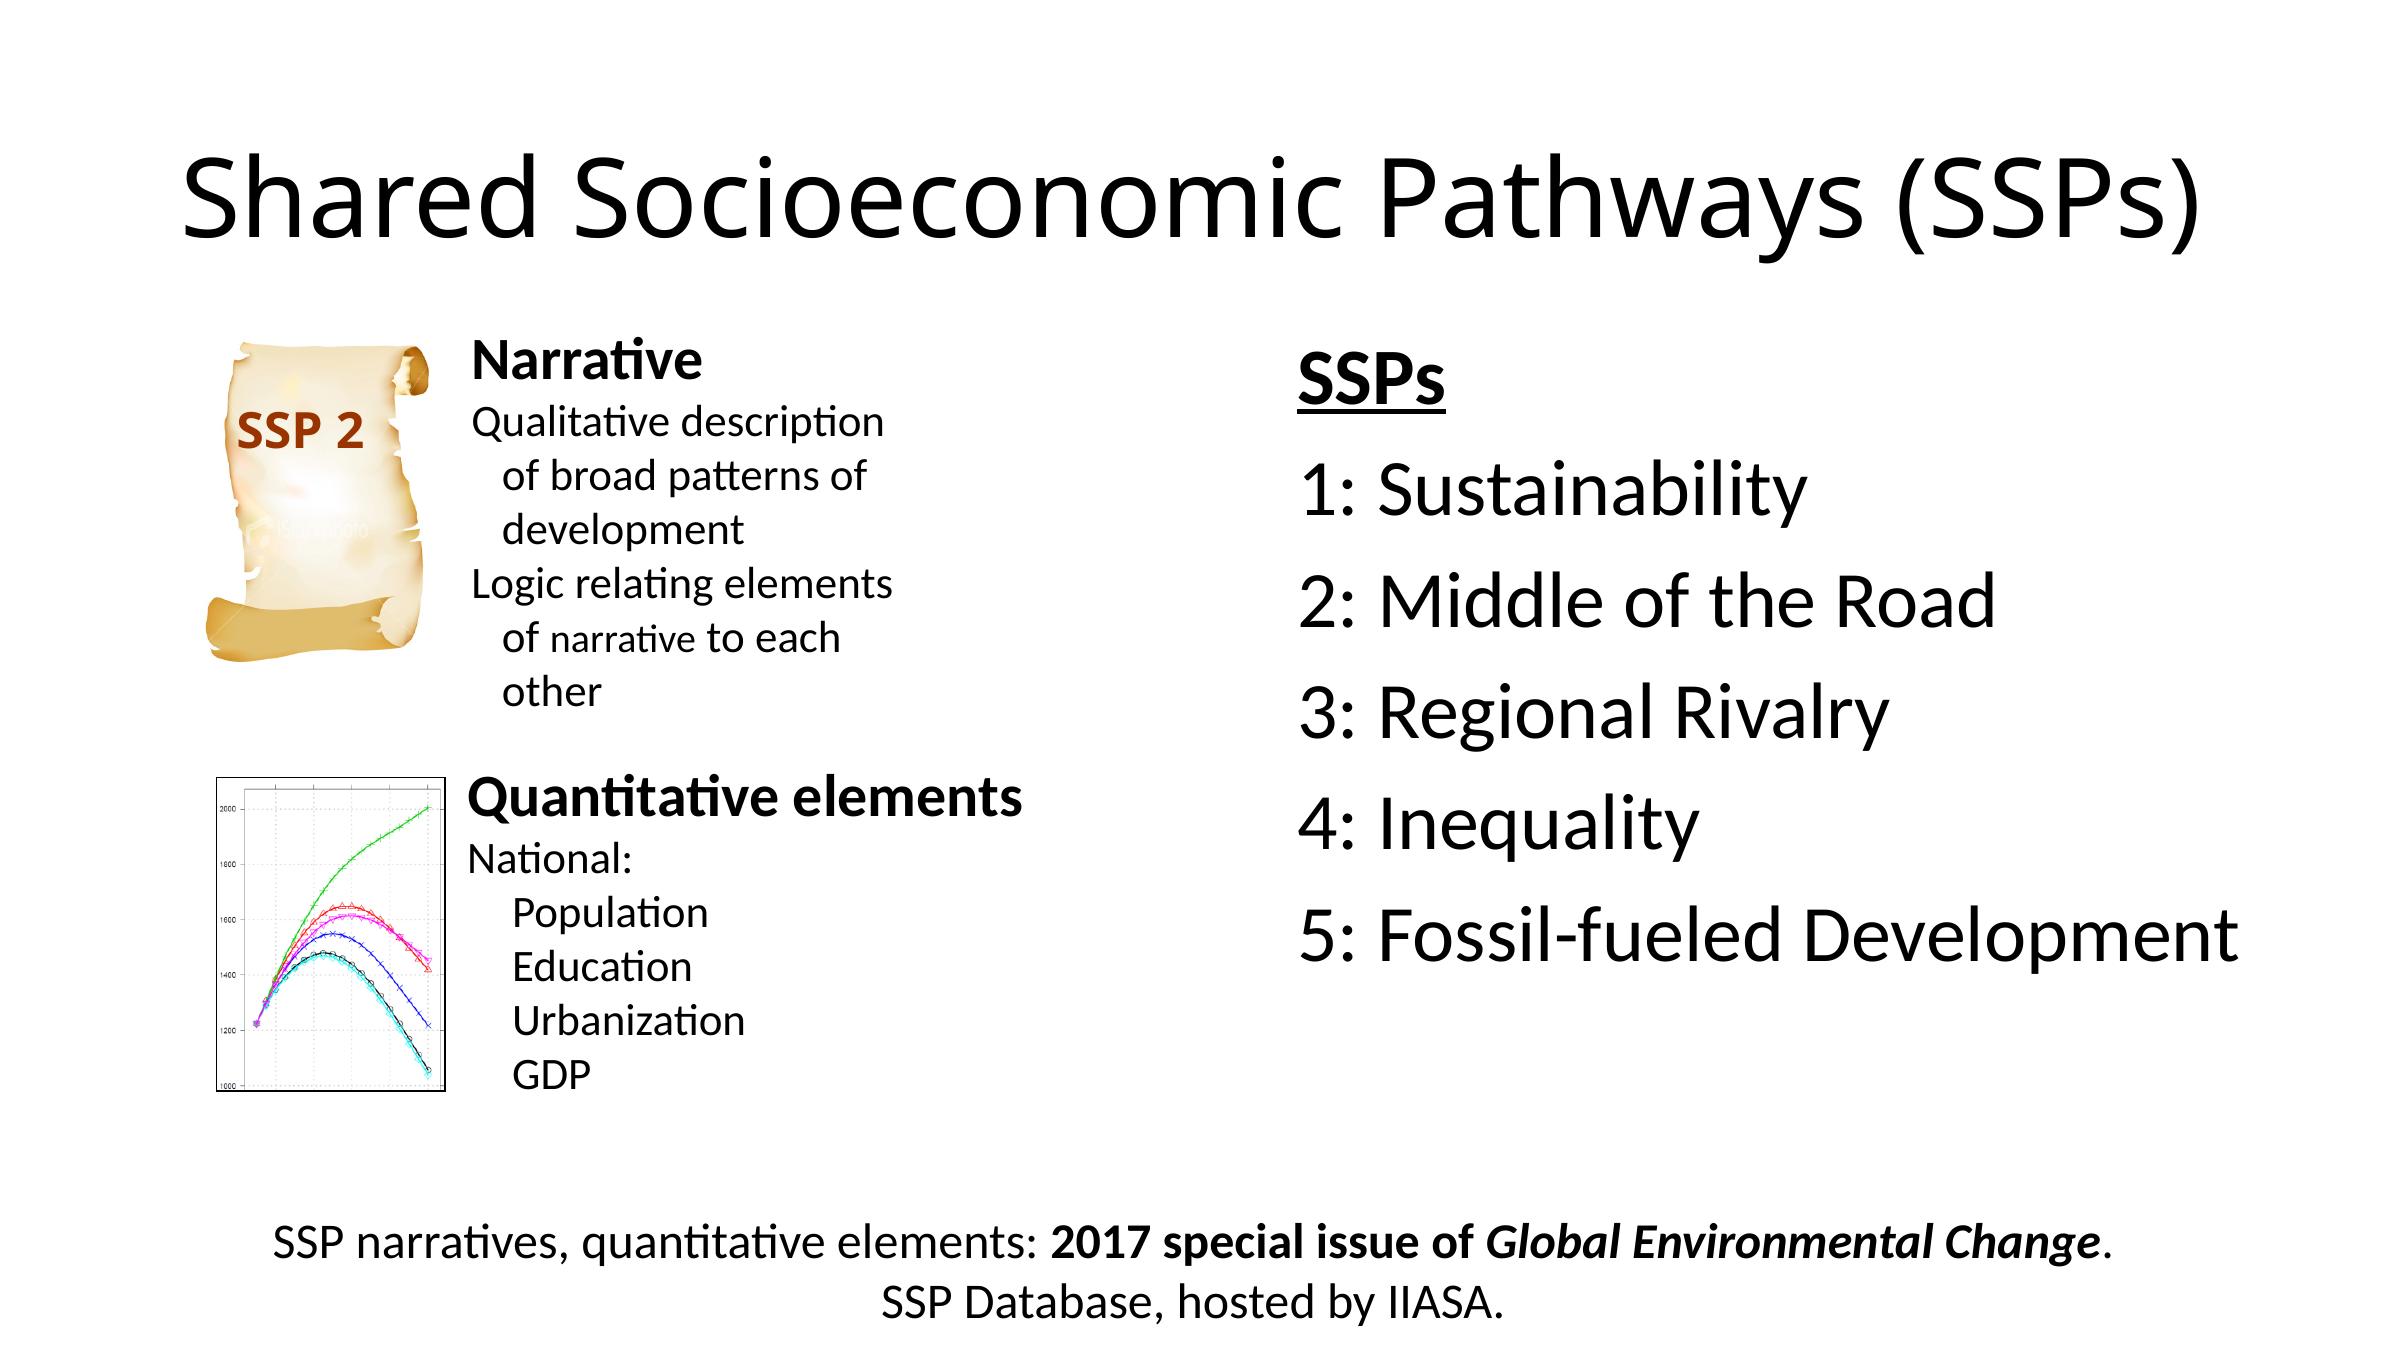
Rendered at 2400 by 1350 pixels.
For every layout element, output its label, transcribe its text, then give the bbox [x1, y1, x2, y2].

title Shared Socioeconomic Pathways (SSPs) [165, 71, 2235, 333]
list SSPs 1: Sustainability 2: Middle of the Road 3: Regional Rivalry 4: Inequality 5: Fossil-fueled Development [1282, 327, 2317, 1185]
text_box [203, 310, 1075, 1112]
text_box SSP narratives, quantitative elements: 2017 special issue of Global Environmental Change. SSP Database, hosted by IIASA. [257, 1201, 2129, 1337]
